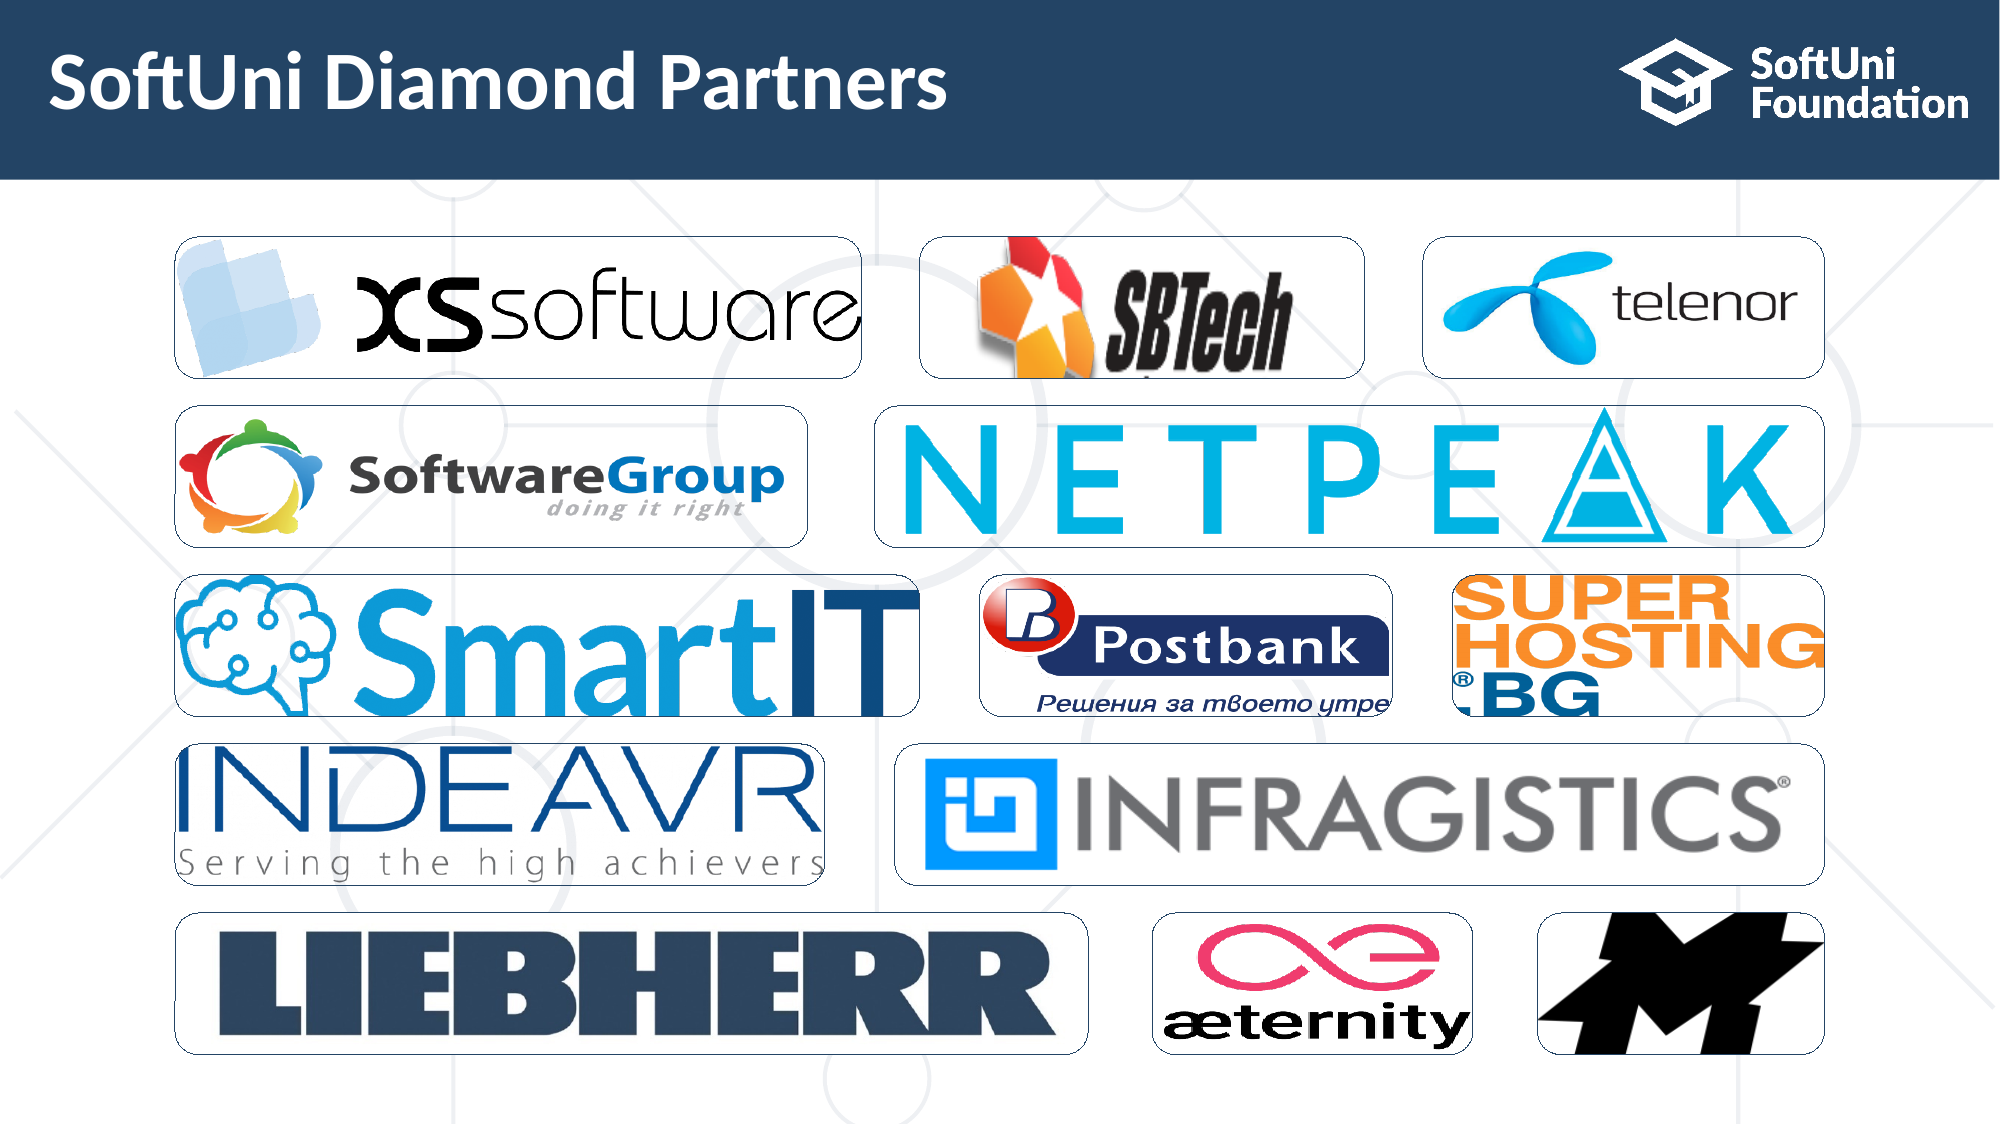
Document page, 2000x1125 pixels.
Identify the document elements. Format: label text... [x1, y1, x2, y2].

picture [979, 574, 1393, 717]
picture [174, 912, 1089, 1055]
picture [233, 661, 243, 670]
picture [174, 574, 287, 717]
picture [919, 236, 1365, 379]
title SoftUni Diamond Partners [31, 16, 1591, 162]
picture [873, 405, 1825, 548]
picture [1422, 236, 1825, 379]
picture [1537, 912, 1825, 1055]
picture [466, 642, 495, 717]
picture [174, 236, 862, 379]
picture [894, 743, 1825, 886]
picture [184, 585, 329, 710]
picture [595, 678, 625, 702]
picture [1451, 574, 1825, 717]
picture [1151, 912, 1474, 1055]
picture [516, 642, 545, 717]
picture [1618, 38, 1968, 126]
picture [174, 743, 826, 886]
picture [174, 405, 809, 548]
picture [223, 615, 232, 625]
picture [263, 574, 920, 717]
picture [264, 614, 273, 625]
picture [611, 706, 633, 717]
picture [295, 647, 305, 656]
